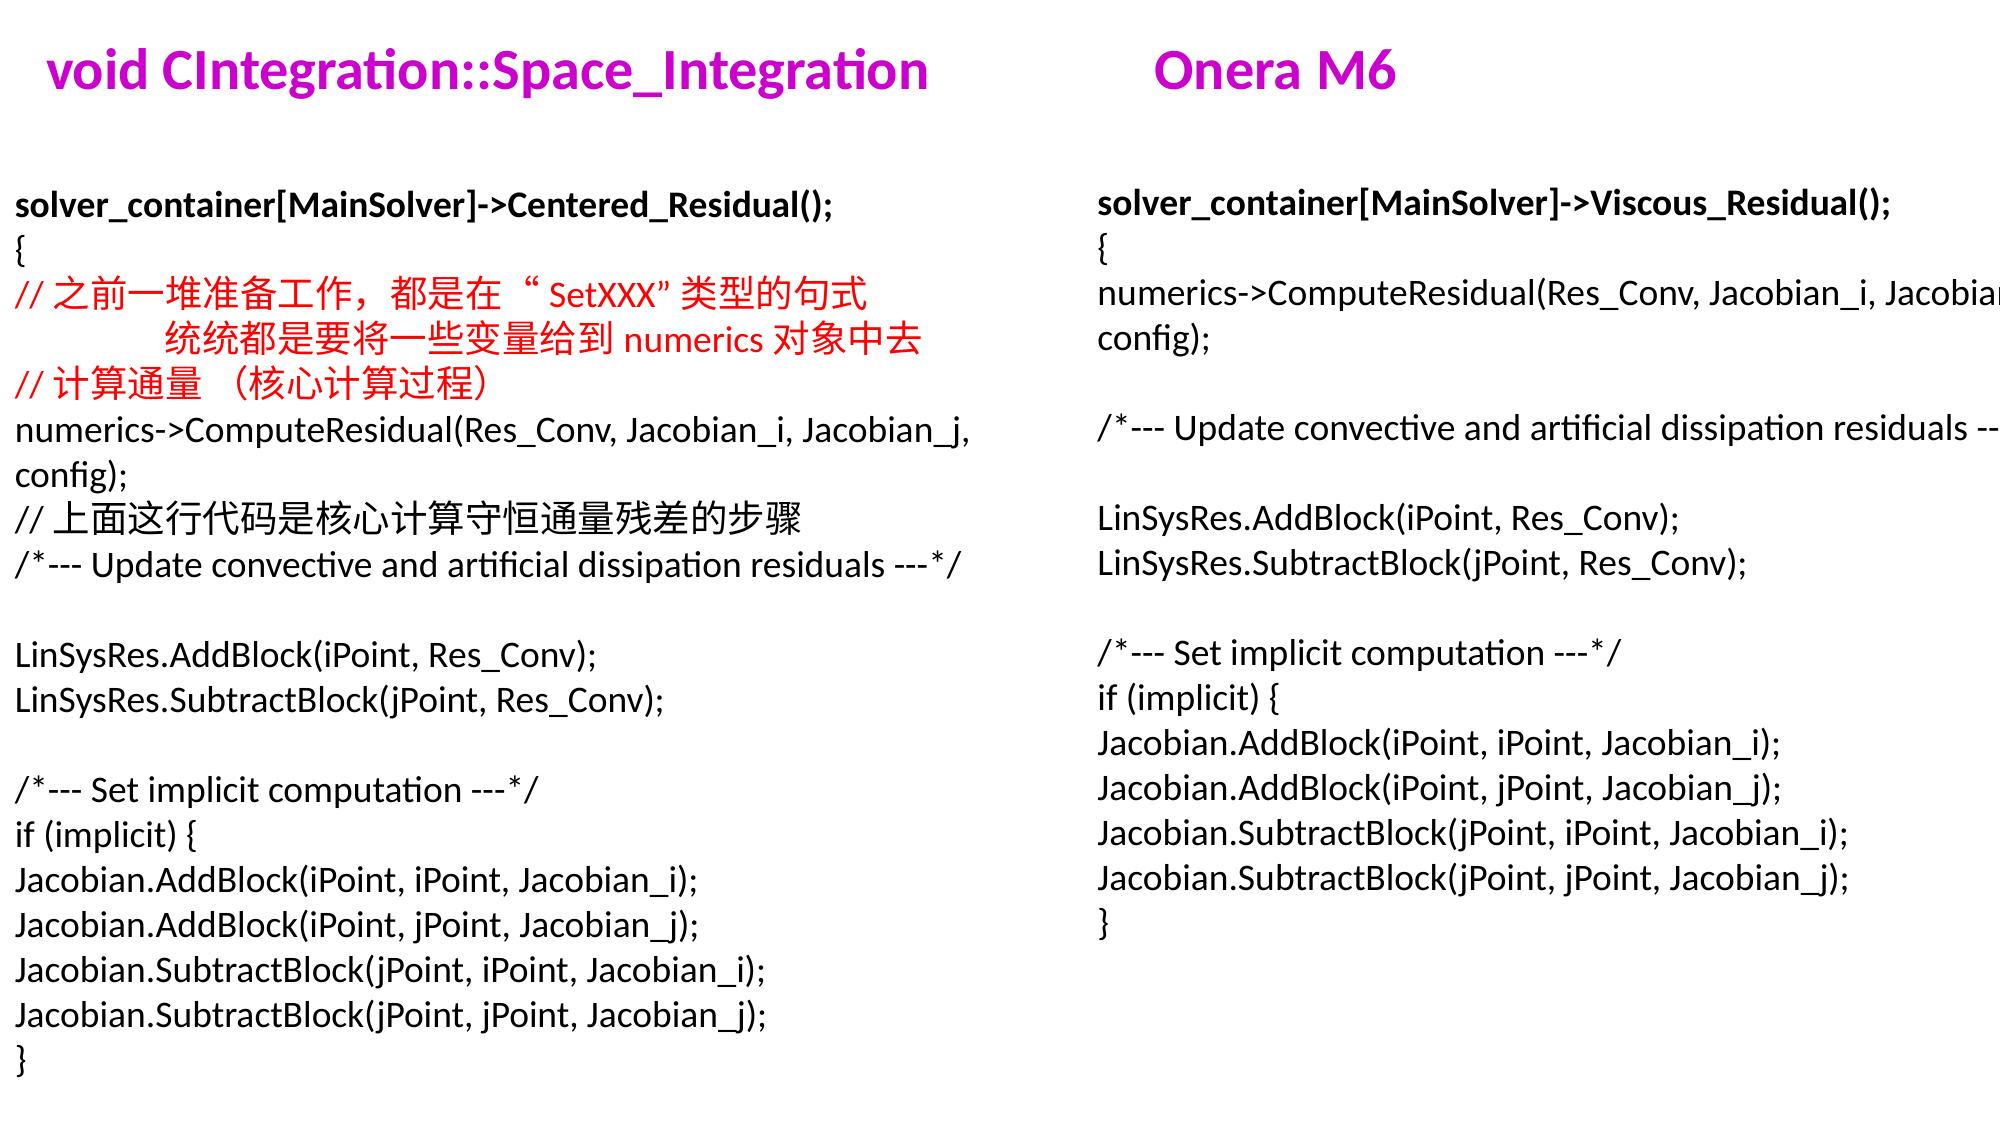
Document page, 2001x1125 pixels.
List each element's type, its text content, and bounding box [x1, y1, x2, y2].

text_box solver_container[MainSolver]->Viscous_Residual(); { numerics->ComputeResidual(Res_Conv, Jacobian_i, Jacobian_j, config); /*--- Update convective and artificial dissipation residuals ---*/ LinSysRes.AddBlock(iPoint, Res_Conv); LinSysRes.SubtractBlock(jPoint, Res_Conv); /*--- Set implicit computation ---*/ if (implicit) { Jacobian.AddBlock(iPoint, iPoint, Jacobian_i); Jacobian.AddBlock(iPoint, jPoint, Jacobian_j); Jacobian.SubtractBlock(jPoint, iPoint, Jacobian_i); Jacobian.SubtractBlock(jPoint, jPoint, Jacobian_j); } [1082, 170, 2000, 951]
text_box void CIntegration::Space_Integration Onera M6 [31, 23, 1969, 109]
text_box solver_container[MainSolver]->Centered_Residual(); { //之前一堆准备工作，都是在“SetXXX”类型的句式 统统都是要将一些变量给到numerics对象中去 //计算通量 （核心计算过程） numerics->ComputeResidual(Res_Conv, Jacobian_i, Jacobian_j, config); //上面这行代码是核心计算守恒通量残差的步骤 /*--- Update convective and artificial dissipation residuals ---*/ LinSysRes.AddBlock(iPoint, Res_Conv); LinSysRes.SubtractBlock(jPoint, Res_Conv); /*--- Set implicit computation ---*/ if (implicit) { Jacobian.AddBlock(iPoint, iPoint, Jacobian_i); Jacobian.AddBlock(iPoint, jPoint, Jacobian_j); Jacobian.SubtractBlock(jPoint, iPoint, Jacobian_i); Jacobian.SubtractBlock(jPoint, jPoint, Jacobian_j); } 这里想说明它计算的落脚点在Res_Conv和Jacobian的 [0, 172, 1107, 1125]
